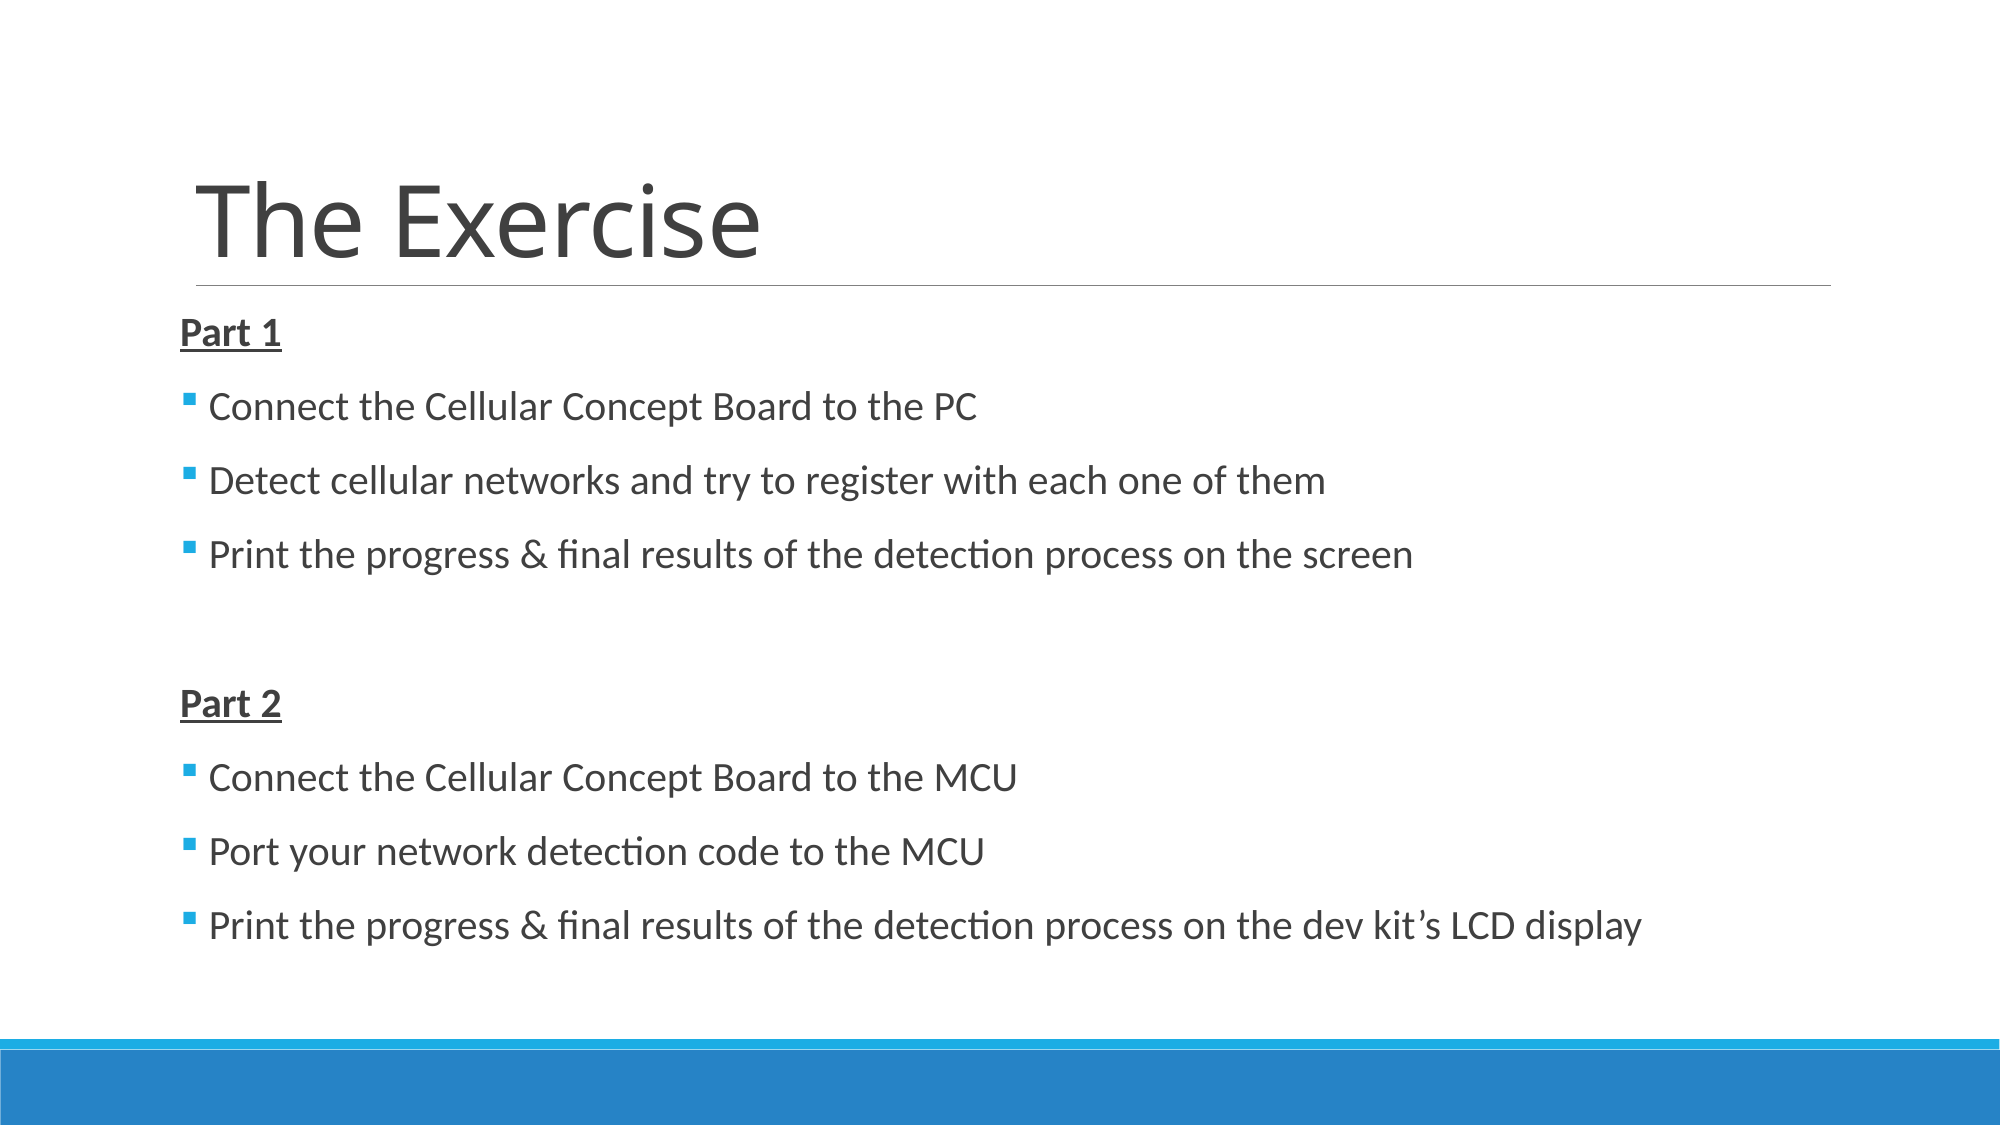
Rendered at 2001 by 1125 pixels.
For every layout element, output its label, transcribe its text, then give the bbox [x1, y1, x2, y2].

list Part 1 Connect the Cellular Concept Board to the PC Detect cellular networks and try to register with each one of them Print the progress & final results of the detection process on the screen Part 2 Connect the Cellular Concept Board to the MCU Port your network detection code to the MCU Print the progress & final results of the detection process on the dev kit’s LCD display [180, 302, 1830, 963]
title The Exercise [180, 47, 1830, 285]
